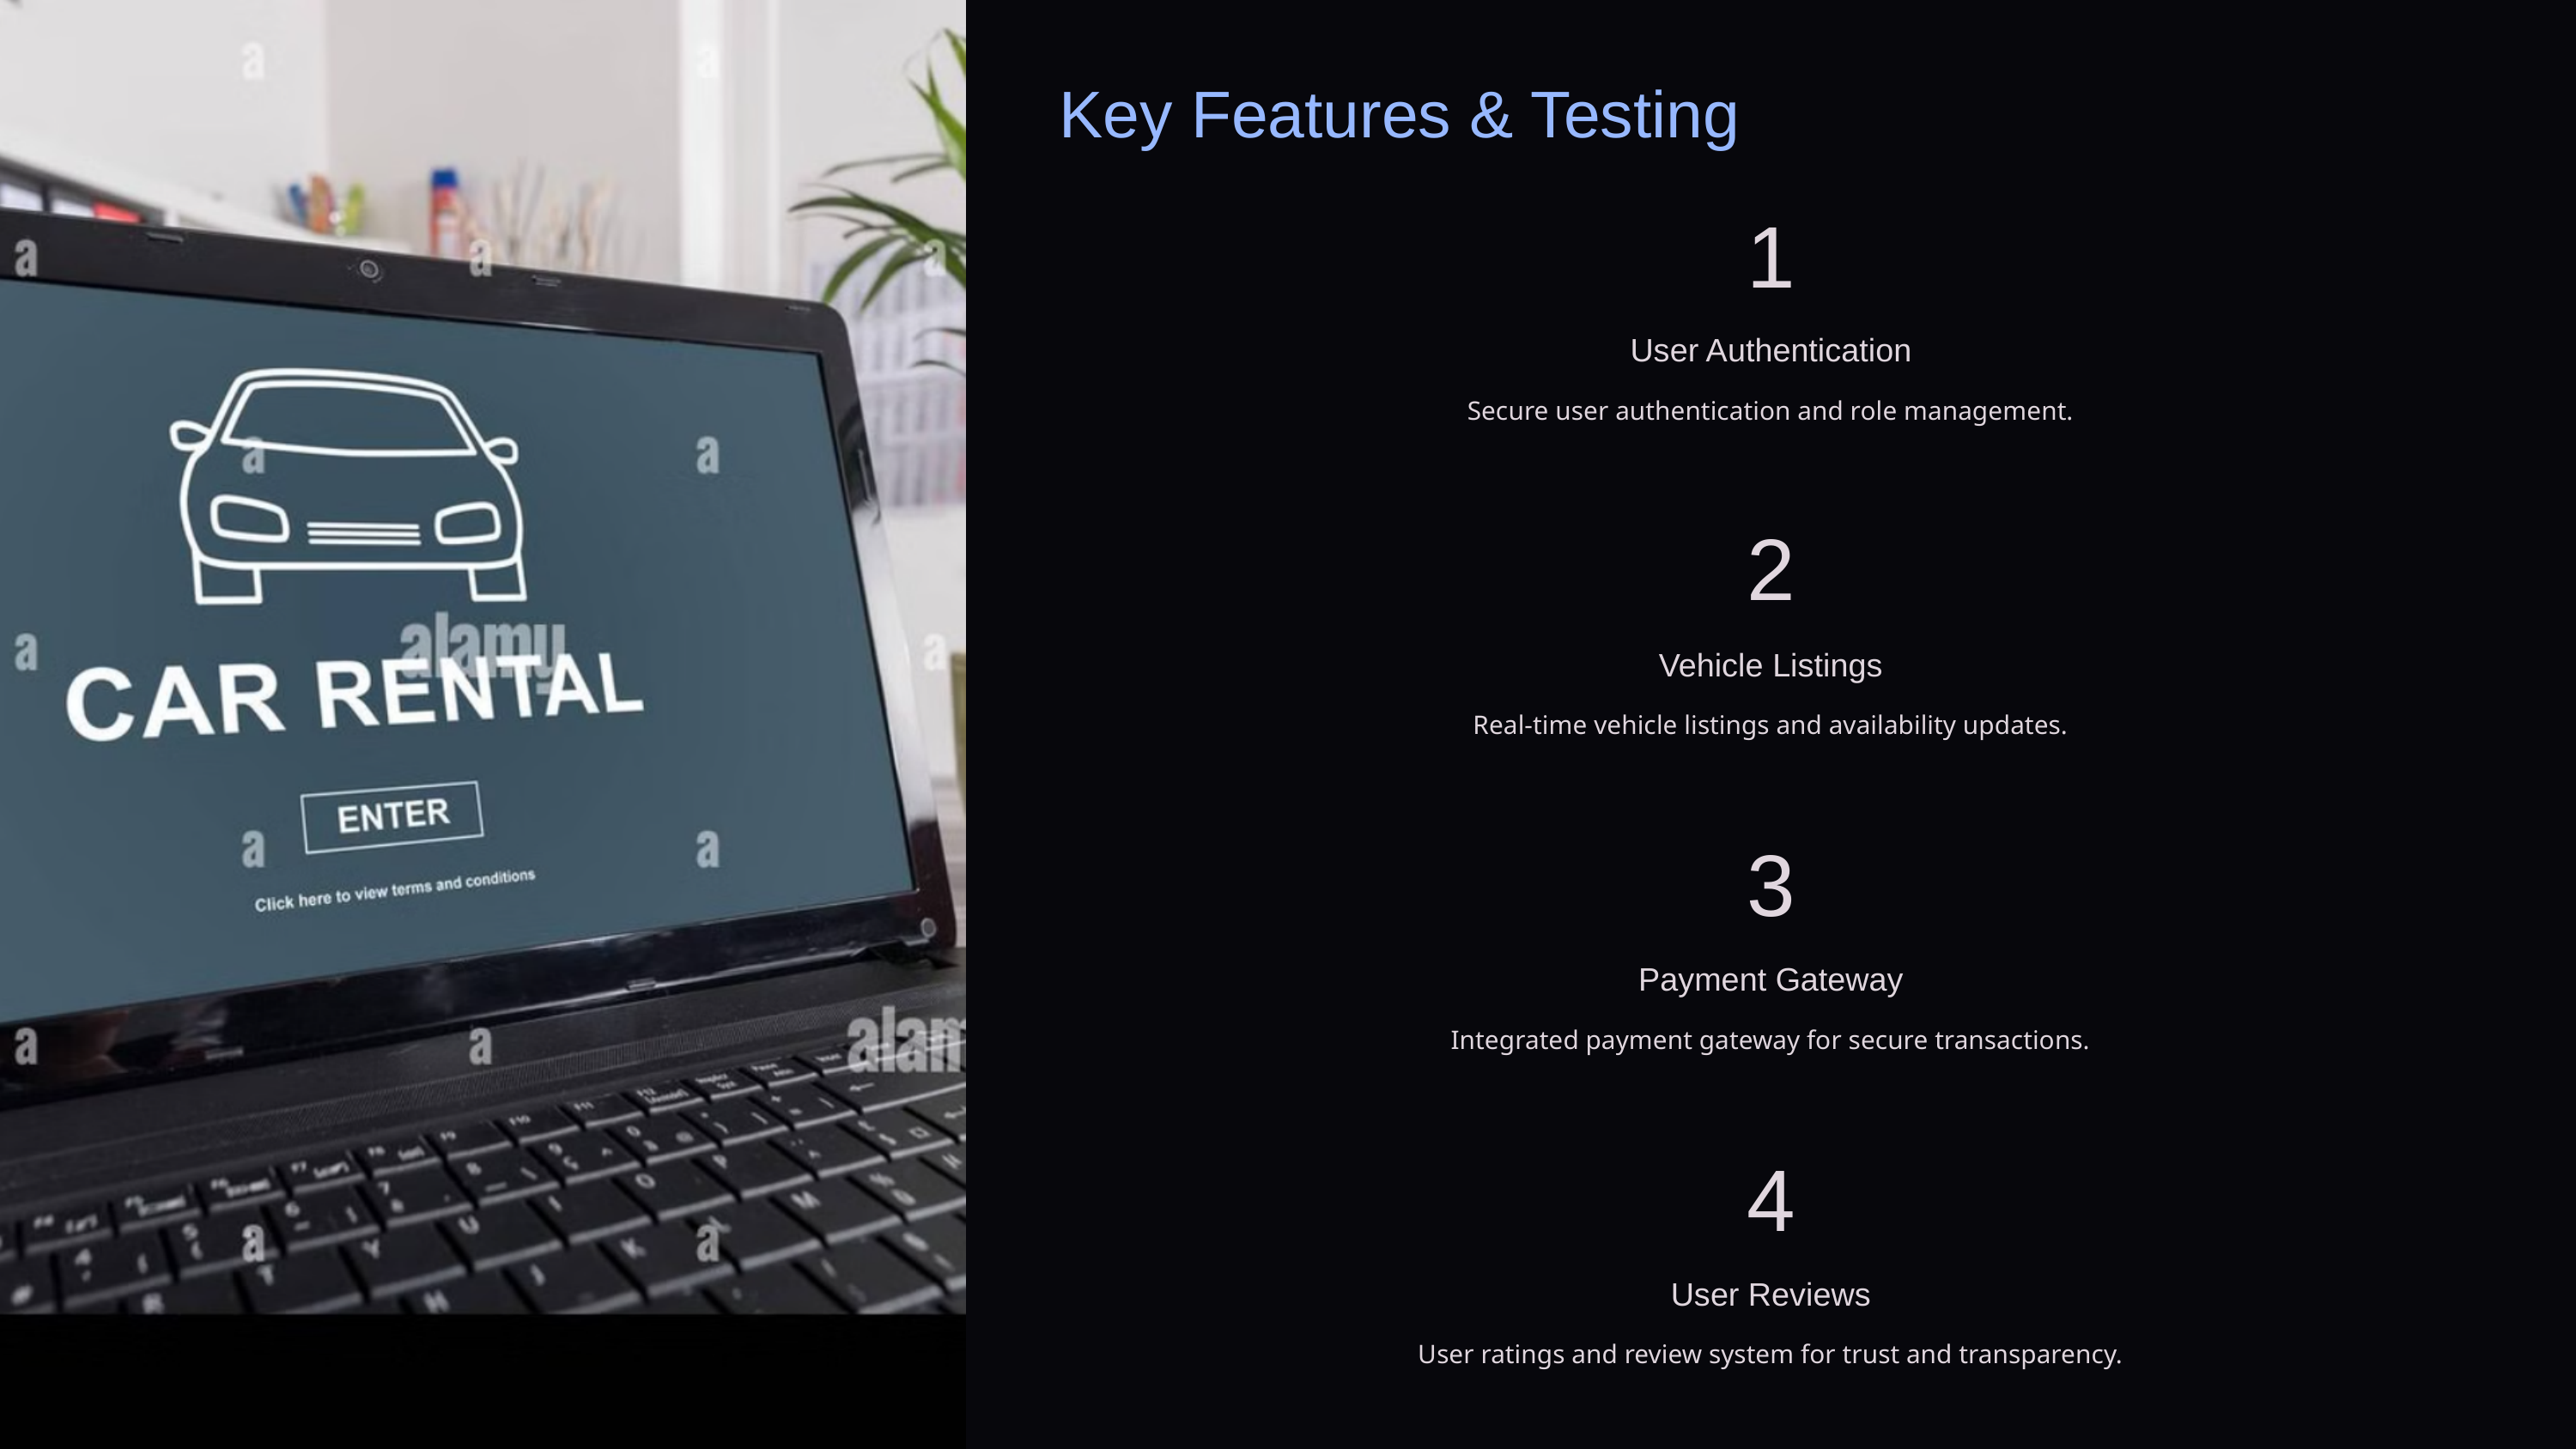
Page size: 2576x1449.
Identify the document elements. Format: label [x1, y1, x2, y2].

text_box [1059, 522, 2483, 667]
text_box [1059, 1017, 2483, 1061]
text_box [1059, 703, 2483, 747]
text_box [1059, 209, 2483, 299]
text_box [1059, 388, 2483, 432]
text_box [1599, 330, 1943, 373]
text_box [1059, 1153, 2483, 1296]
text_box [1059, 73, 1817, 157]
text_box [1059, 1331, 2483, 1375]
text_box [0, 0, 2576, 1449]
text_box [1604, 960, 1938, 1003]
text_box [1604, 645, 1938, 688]
text_box [1604, 1274, 1938, 1317]
text_box [1059, 839, 2483, 982]
